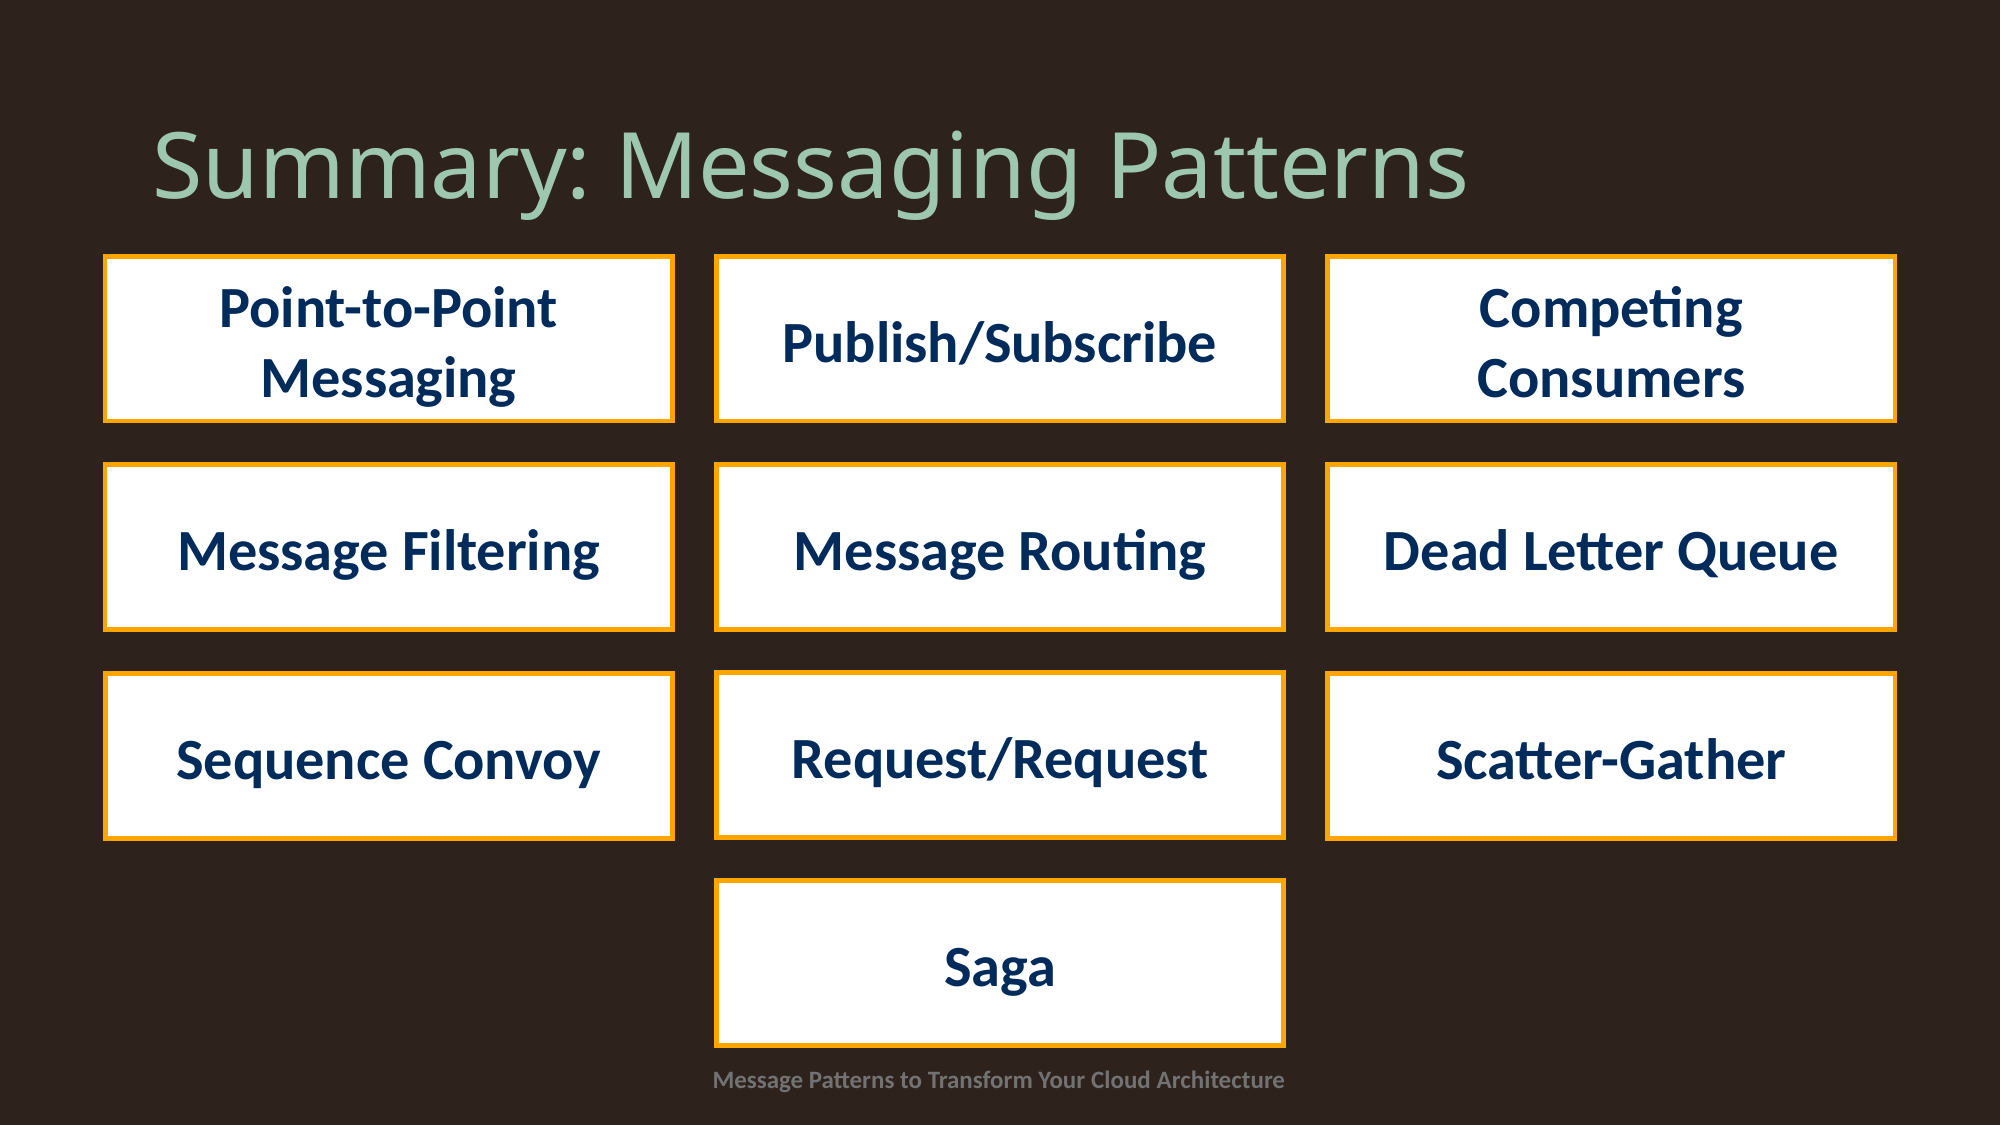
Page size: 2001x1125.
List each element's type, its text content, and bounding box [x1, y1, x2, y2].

title Summary: Messaging Patterns [137, 59, 1863, 278]
text_box Scatter-Gather [1327, 673, 1896, 839]
text_box Message Routing [715, 463, 1285, 630]
text_box Message Filtering [104, 463, 673, 630]
text_box Dead Letter Queue [1327, 463, 1896, 630]
text_box Sequence Convoy [104, 673, 673, 839]
text_box Publish/Subscribe [715, 255, 1285, 422]
text_box Saga [715, 880, 1285, 1047]
text_box Competing Consumers [1327, 255, 1896, 422]
text_box Request/Request [715, 672, 1285, 838]
text_box Point-to-Point Messaging [104, 255, 673, 422]
